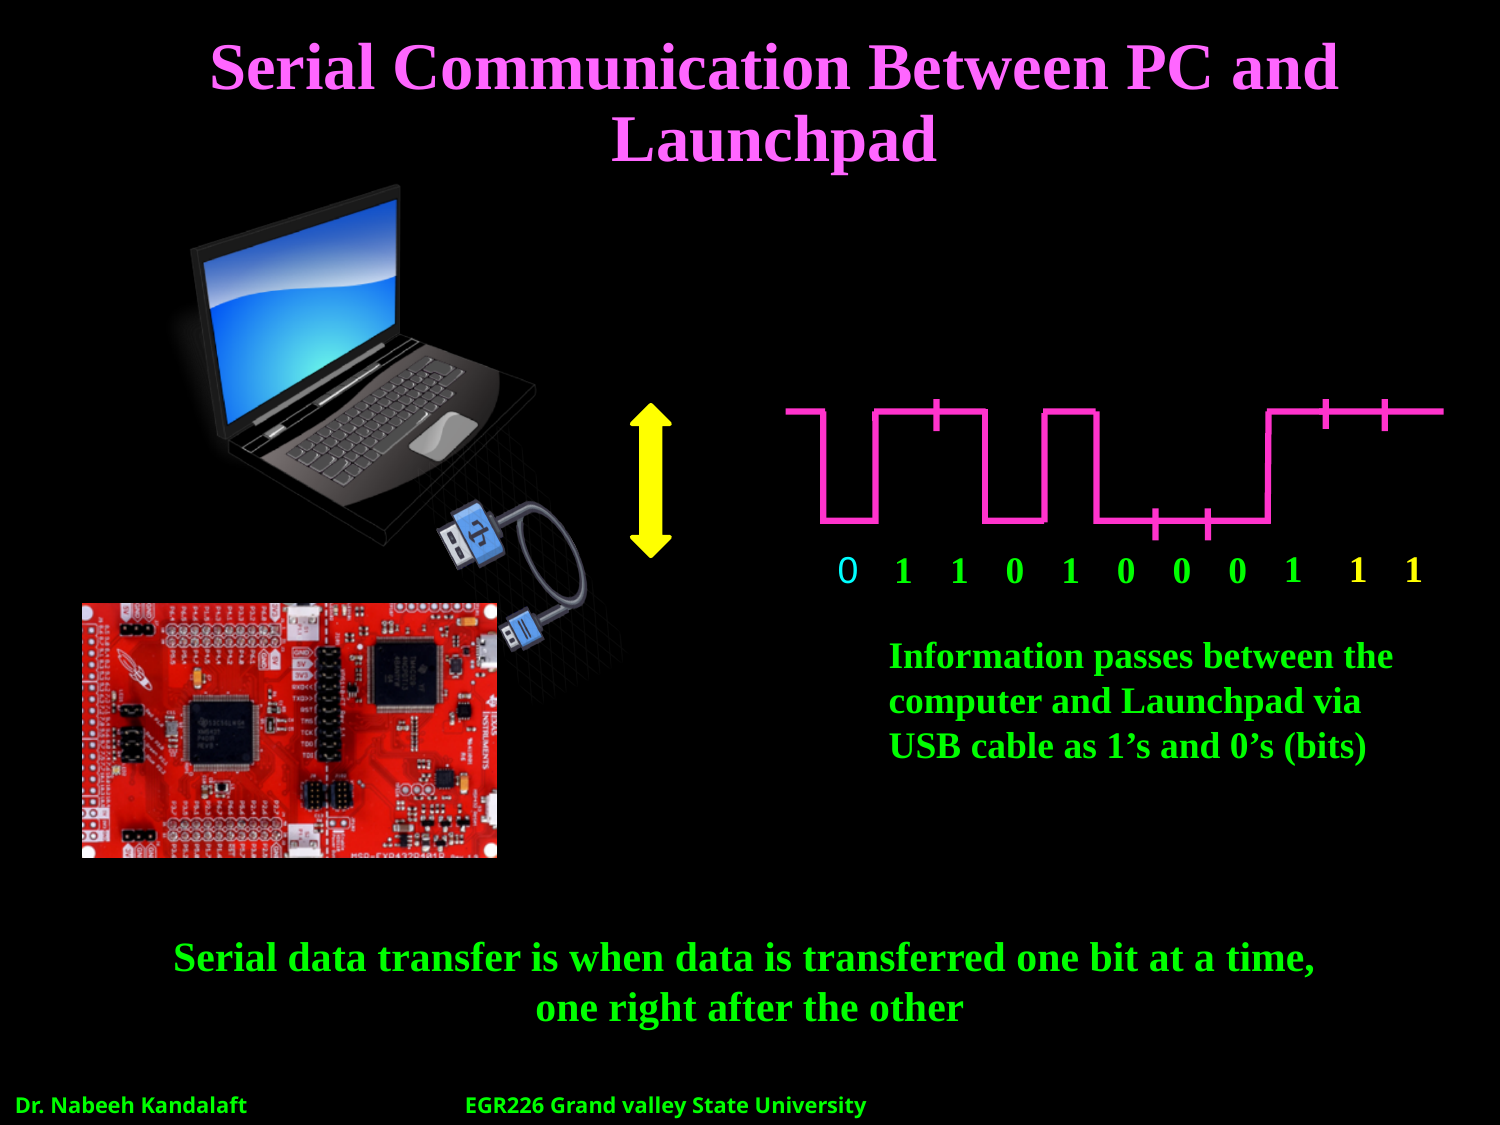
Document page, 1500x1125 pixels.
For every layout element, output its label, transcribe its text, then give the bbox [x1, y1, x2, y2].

text_box Serial data transfer is when data is transferred one bit at a time, one right after the other [0, 922, 1500, 1038]
text_box Information passes between the computer and Launchpad via USB cable as 1’s and 0’s (bits) [873, 623, 1424, 774]
text_box [629, 402, 672, 550]
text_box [785, 398, 1444, 599]
title Serial Communication Between PC and Launchpad [99, 72, 1450, 136]
picture [82, 177, 656, 859]
text_box Dr. Nabeeh Kandalaft EGR226 Grand valley State University [0, 1084, 1500, 1125]
